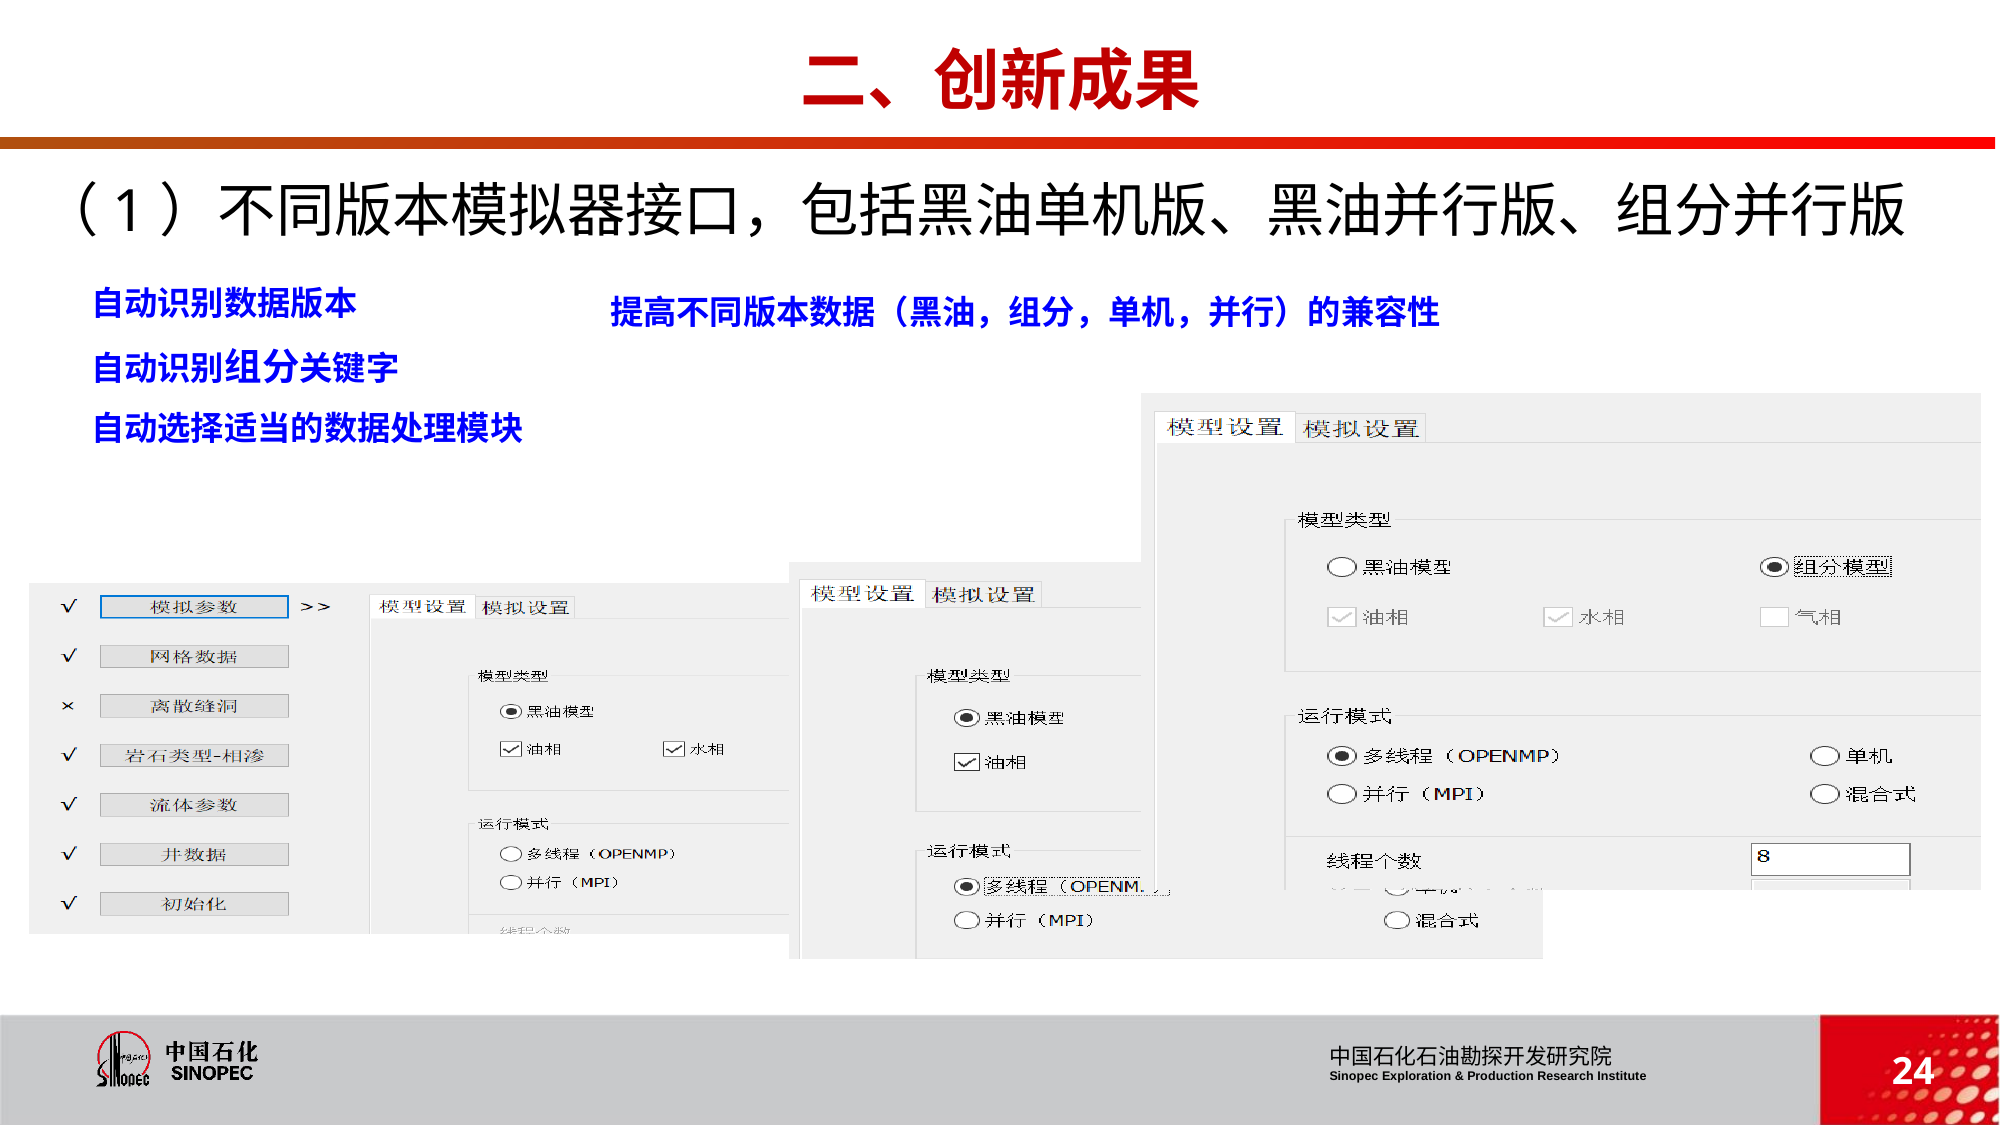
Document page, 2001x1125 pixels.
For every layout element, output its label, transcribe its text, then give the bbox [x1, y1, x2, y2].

picture [0, 1014, 2000, 1125]
text_box 二、创新成果 [29, 0, 1972, 156]
picture [29, 393, 1981, 959]
text_box 提高不同版本数据（黑油，组分，单机，并行）的兼容性 [699, 264, 2000, 340]
text_box （1）不同版本模拟器接口，包括黑油单机版、黑油并行版、组分并行版 [25, 173, 1924, 316]
text_box 自动识别数据版本 自动识别组分关键字 自动选择适当的数据处理模块 [76, 264, 699, 455]
